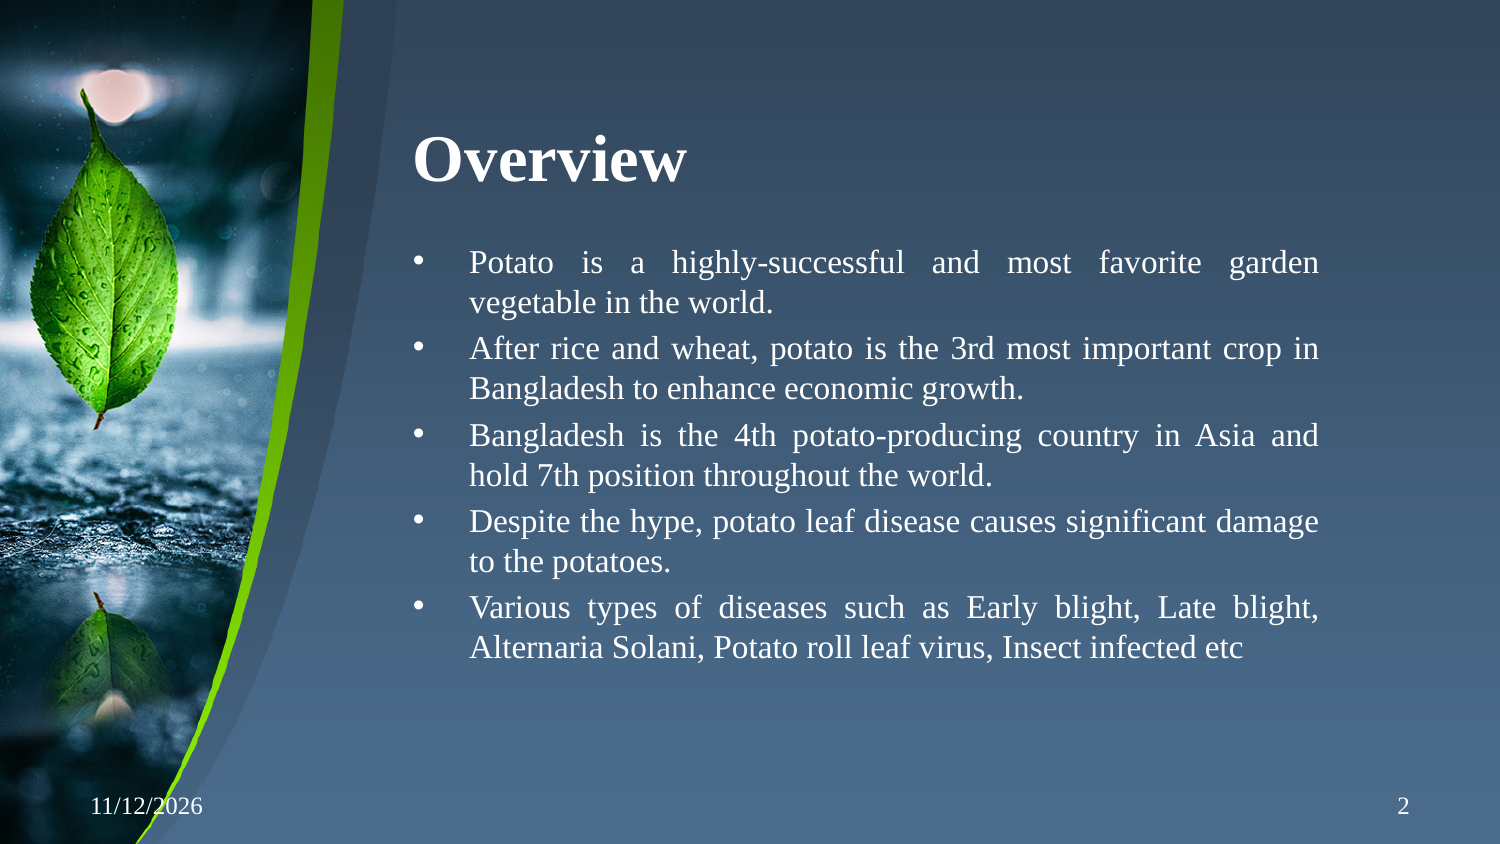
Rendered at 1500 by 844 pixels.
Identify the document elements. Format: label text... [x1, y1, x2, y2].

text_box Potato is a highly-successful and most favorite garden vegetable in the world. After rice and wheat, potato is the 3rd most important crop in Bangladesh to enhance economic growth. Bangladesh is the 4th potato-producing country in Asia and hold 7th position throughout the world. Despite the hype, potato leaf disease causes significant damage to the potatoes. Various types of diseases such as Early blight, Late blight, Alternaria Solani, Potato roll leaf virus, Insect infected etc [397, 232, 1337, 827]
picture [0, 0, 1500, 844]
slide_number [75, 782, 397, 827]
text_box Overview [397, 92, 1454, 218]
slide_number 2 [1337, 782, 1425, 827]
